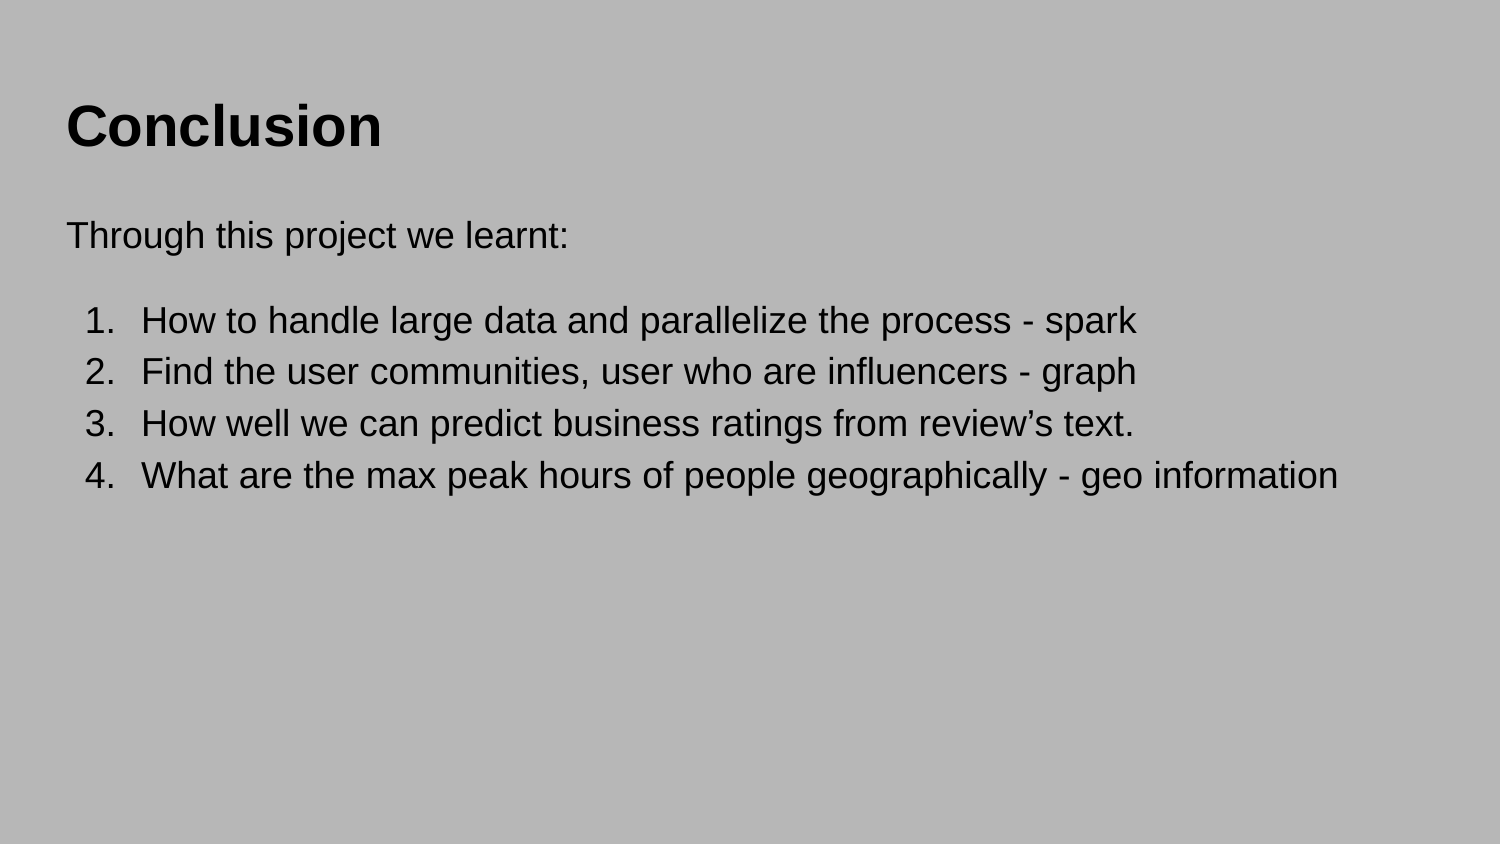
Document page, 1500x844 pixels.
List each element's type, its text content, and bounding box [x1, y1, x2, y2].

title Conclusion [51, 72, 1449, 167]
list Through this project we learnt: How to handle large data and parallelize the process - spark Find the user communities, user who are influencers - graph How well we can predict business ratings from review’s text. What are the max peak hours of people geographically - geo information [51, 189, 1449, 750]
